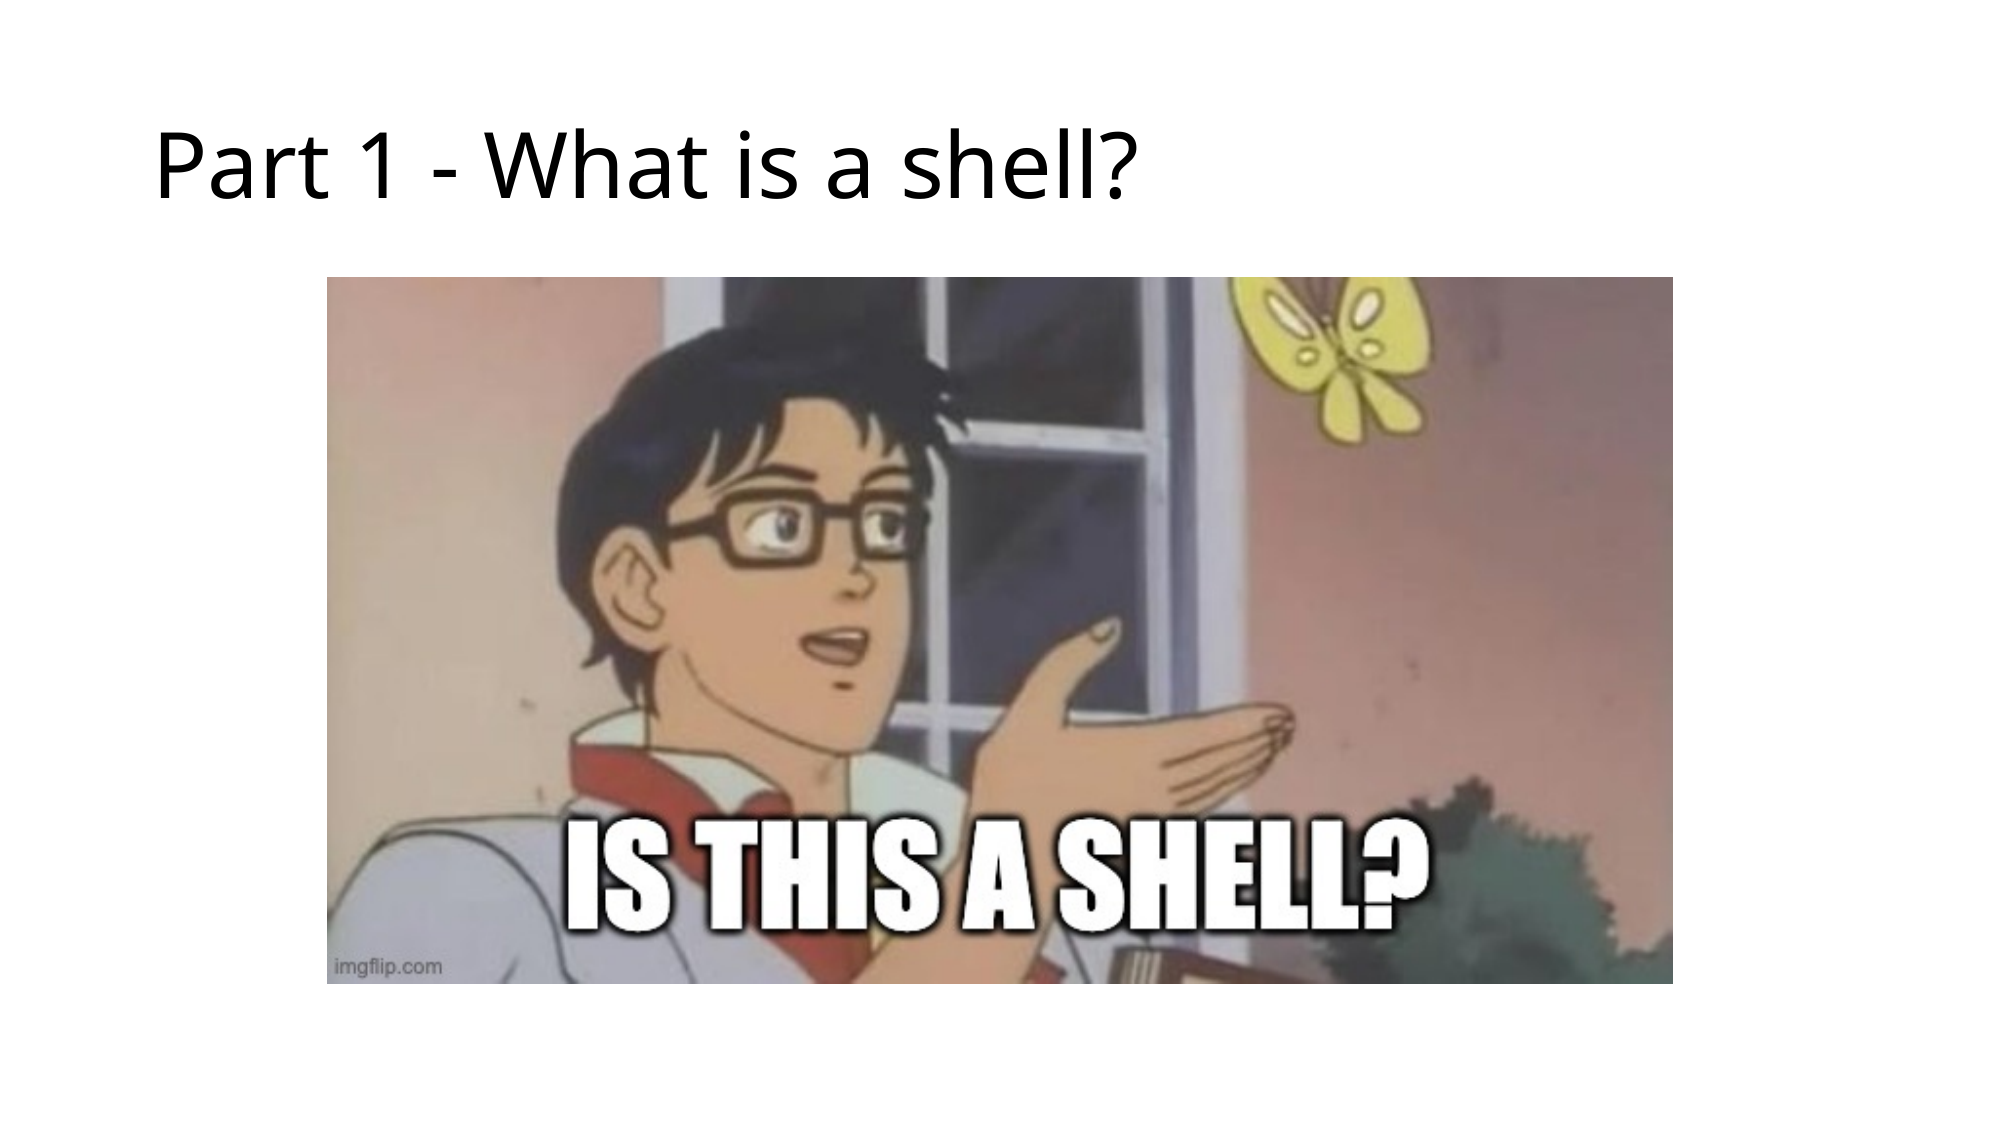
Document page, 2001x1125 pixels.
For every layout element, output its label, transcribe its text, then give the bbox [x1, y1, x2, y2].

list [327, 277, 1673, 984]
title Part 1 - What is a shell? [137, 59, 1863, 278]
